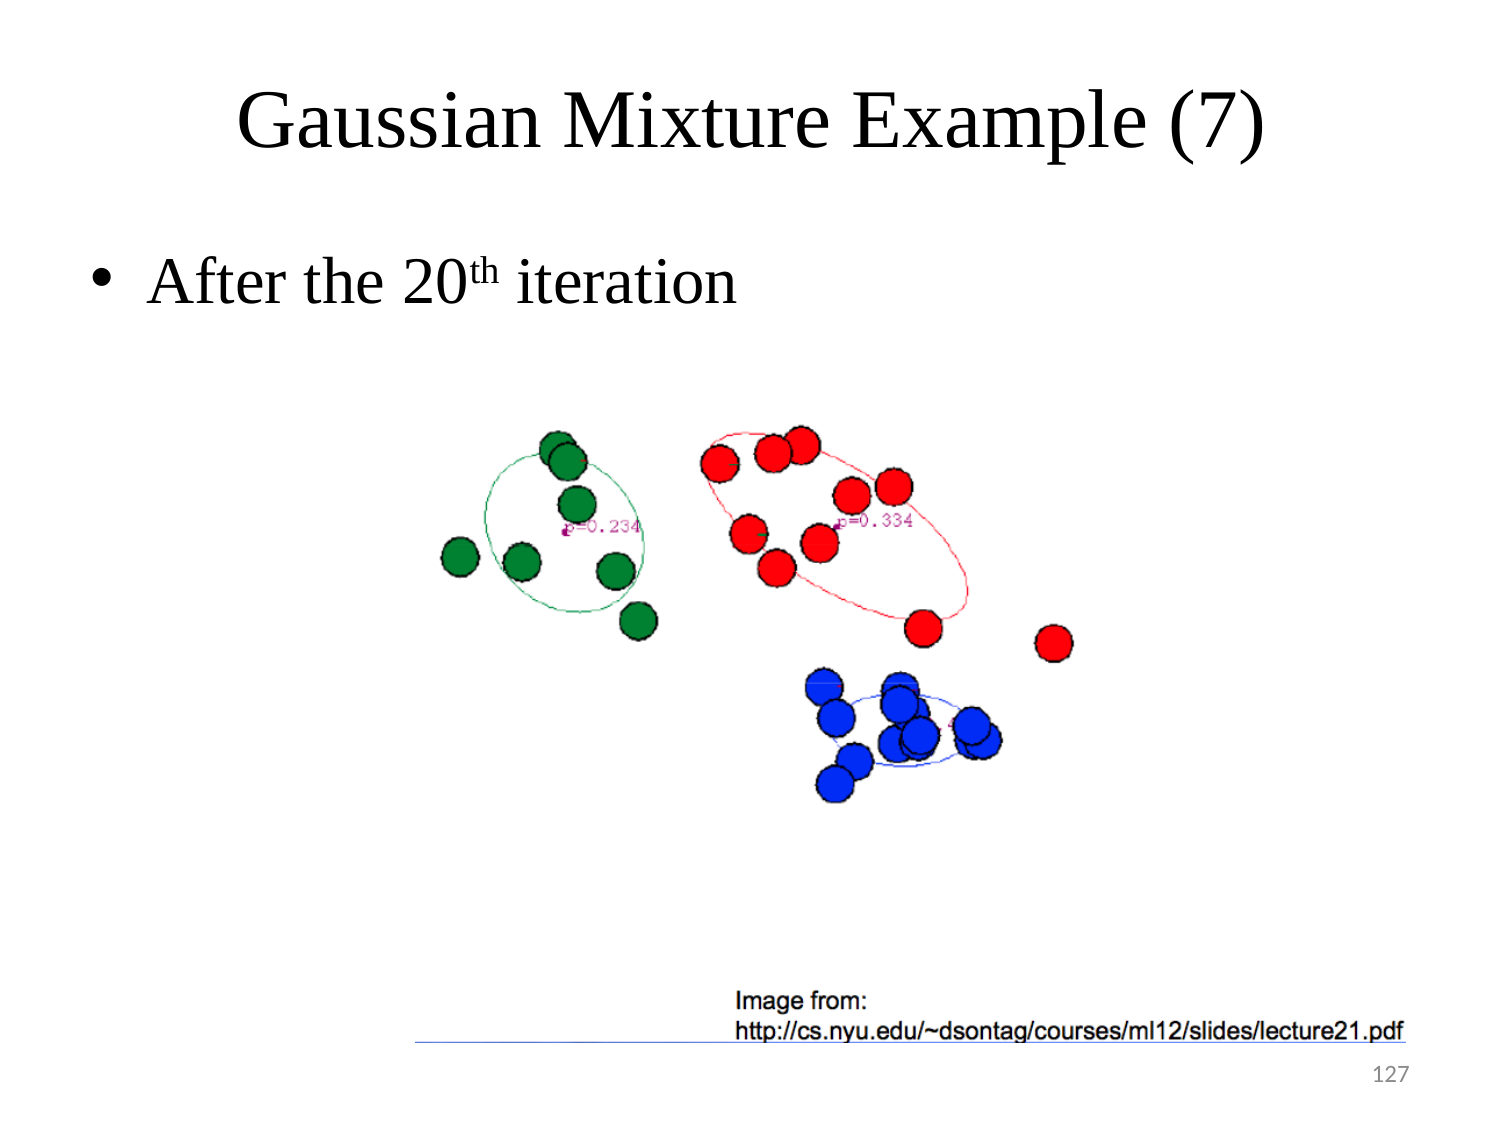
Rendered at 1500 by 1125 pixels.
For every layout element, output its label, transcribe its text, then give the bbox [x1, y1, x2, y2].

title Gaussian Mixture Example (7) [43, 20, 1461, 208]
list After the 20th iteration [75, 229, 1425, 1005]
picture [414, 405, 1407, 1044]
slide_number 127 [1074, 1042, 1425, 1103]
